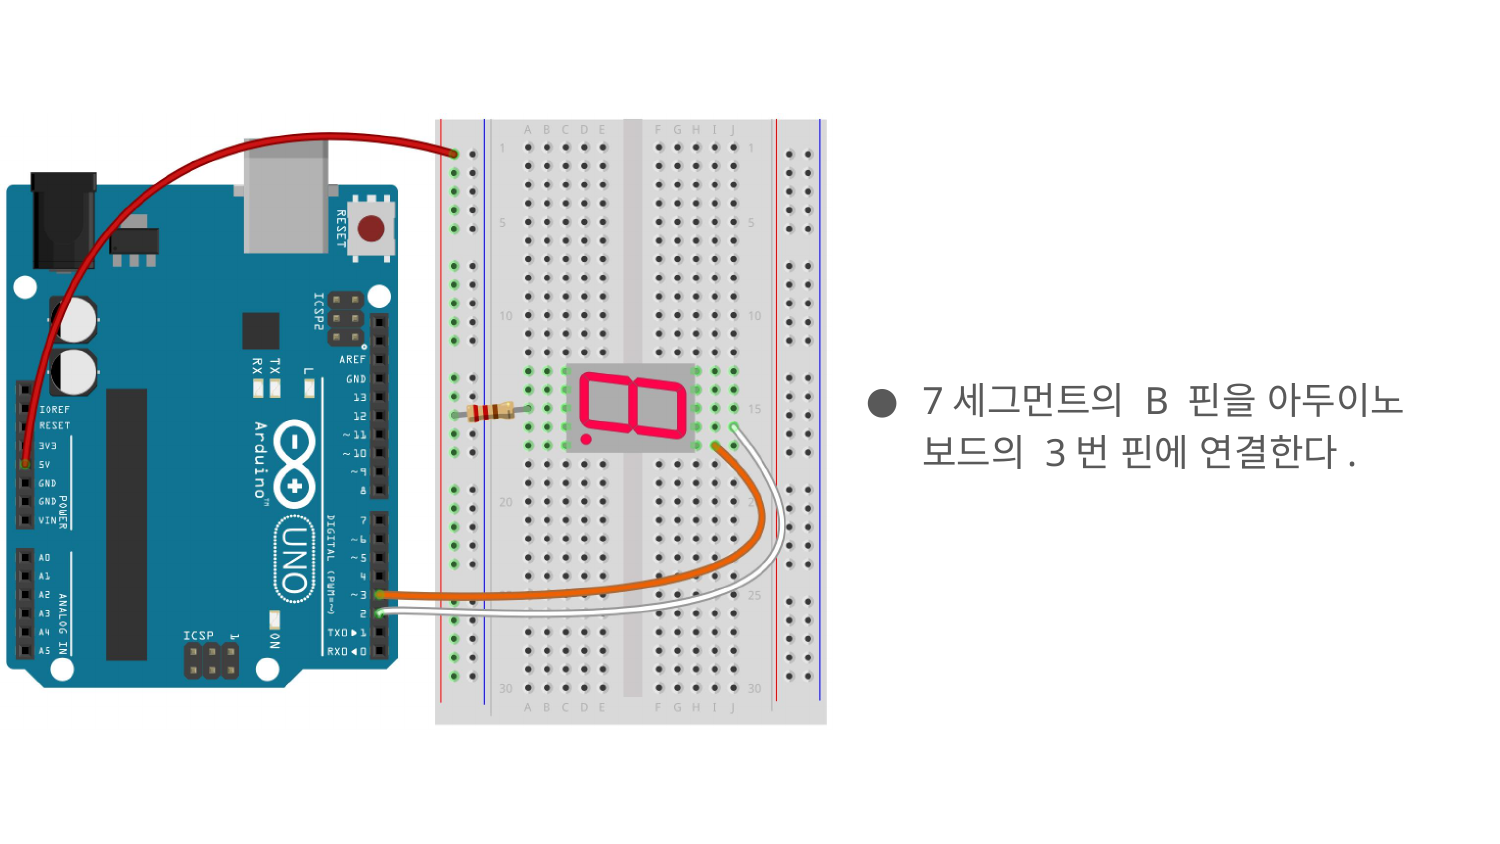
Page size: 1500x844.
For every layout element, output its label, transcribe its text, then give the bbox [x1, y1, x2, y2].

picture [0, 113, 833, 731]
list 7세그먼트의 B 핀을 아두이노 보드의 3번 핀에 연결한다. [832, 0, 1500, 844]
